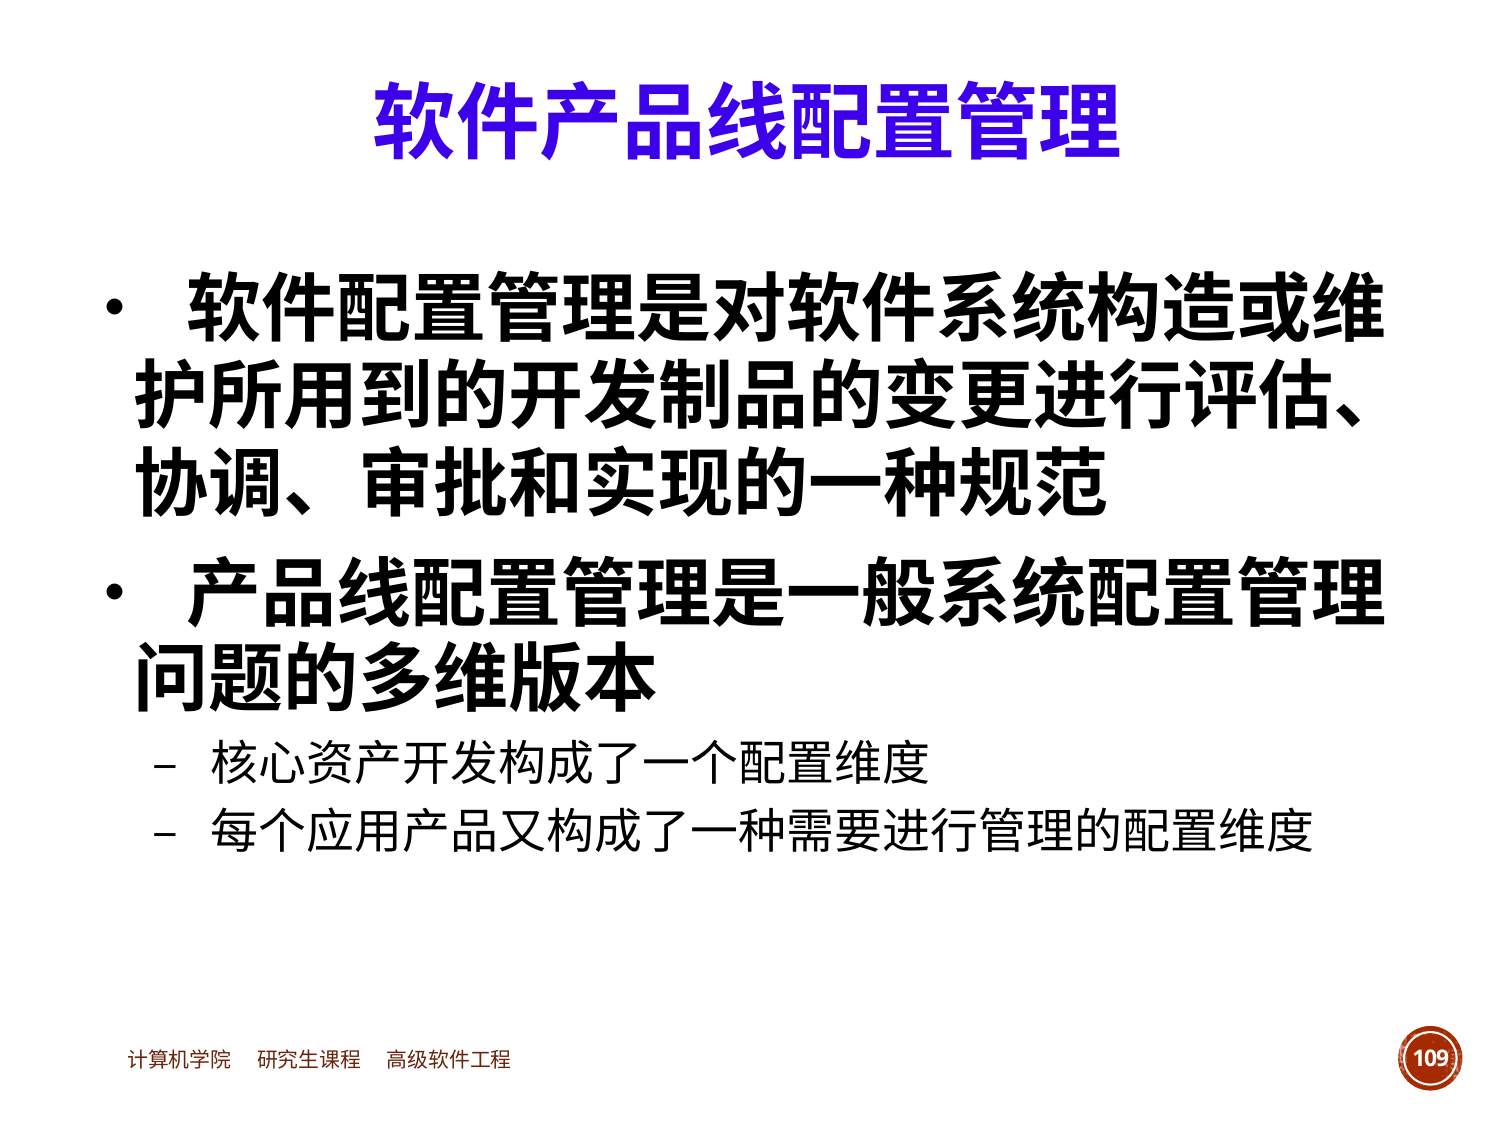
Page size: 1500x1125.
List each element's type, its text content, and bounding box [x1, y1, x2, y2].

footer 计算机学院 研究生课程 高级软件工程 [112, 1028, 891, 1089]
slide_number 109 [1391, 1028, 1471, 1089]
text_box 软件产品线配置管理 • 软件配置管理是对软件系统构造或维 护所用到的开发制品的变更进行评估、 协调、审批和实现的一种规范 • 产品线配置管理是一般系统配置管理 问题的多维版本 – 核心资产开发构成了一个配置维度 – 每个应用产品又构成了一种需要进行管理的配置维度 [77, 60, 1409, 866]
